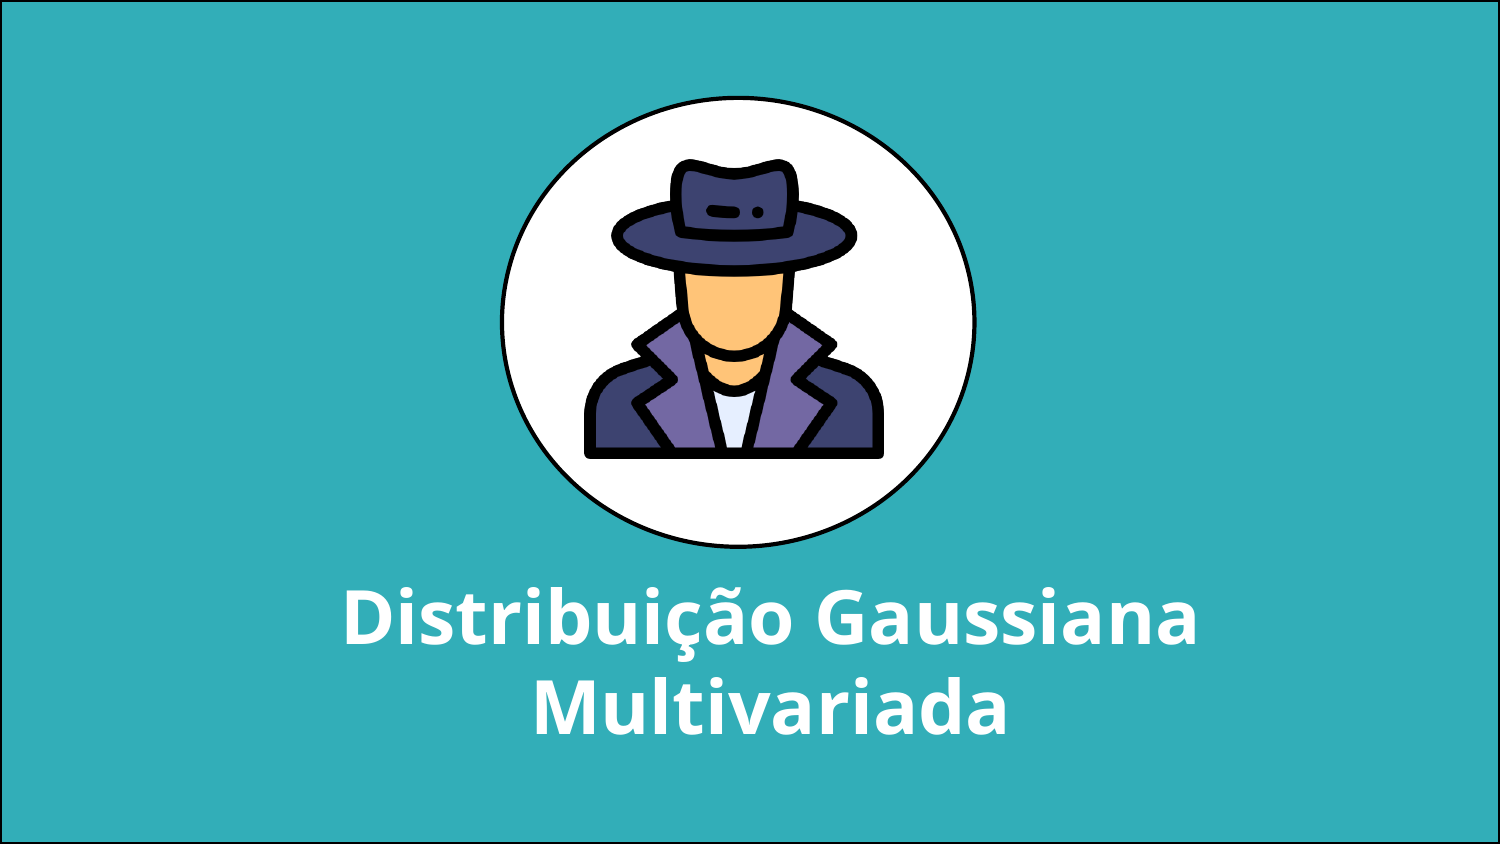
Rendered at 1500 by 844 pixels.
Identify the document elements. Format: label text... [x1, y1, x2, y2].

picture [584, 159, 884, 459]
text_box [499, 95, 977, 549]
text_box Distribuição Gaussiana Multivariada [236, 612, 1306, 707]
text_box [0, 0, 1500, 844]
